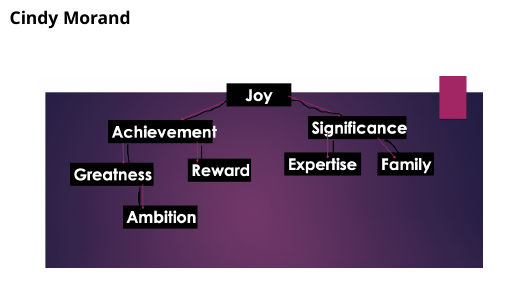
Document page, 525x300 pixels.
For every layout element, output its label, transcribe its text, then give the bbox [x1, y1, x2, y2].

picture [38, 75, 483, 269]
text_box Cindy Morand [4, 2, 177, 34]
